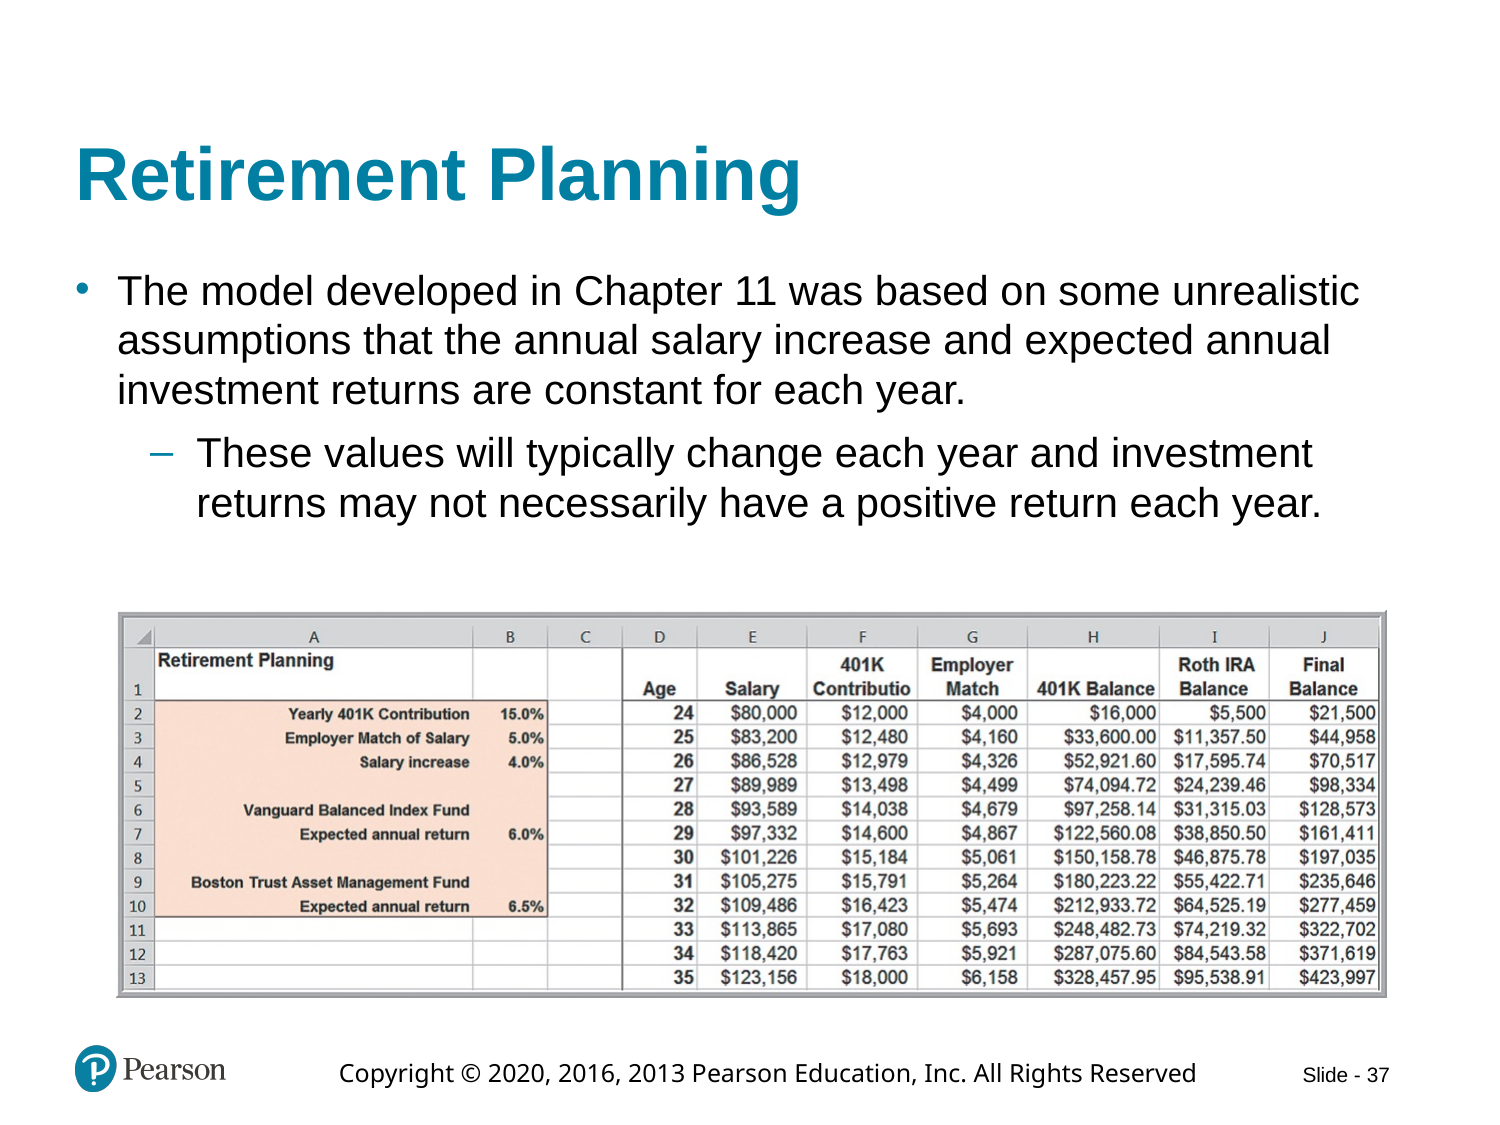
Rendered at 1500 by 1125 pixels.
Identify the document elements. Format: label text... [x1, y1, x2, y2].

picture [116, 610, 1387, 998]
title Retirement Planning [75, 35, 1425, 216]
list The model developed in Chapter 11 was based on some unrealistic assumptions that the annual salary increase and expected annual investment returns are constant for each year. These values will typically change each year and investment returns may not necessarily have a positive return each year. [75, 263, 1425, 566]
picture [83, 1054, 109, 1079]
picture [75, 1078, 86, 1092]
picture [101, 1045, 226, 1092]
picture [75, 1045, 90, 1061]
